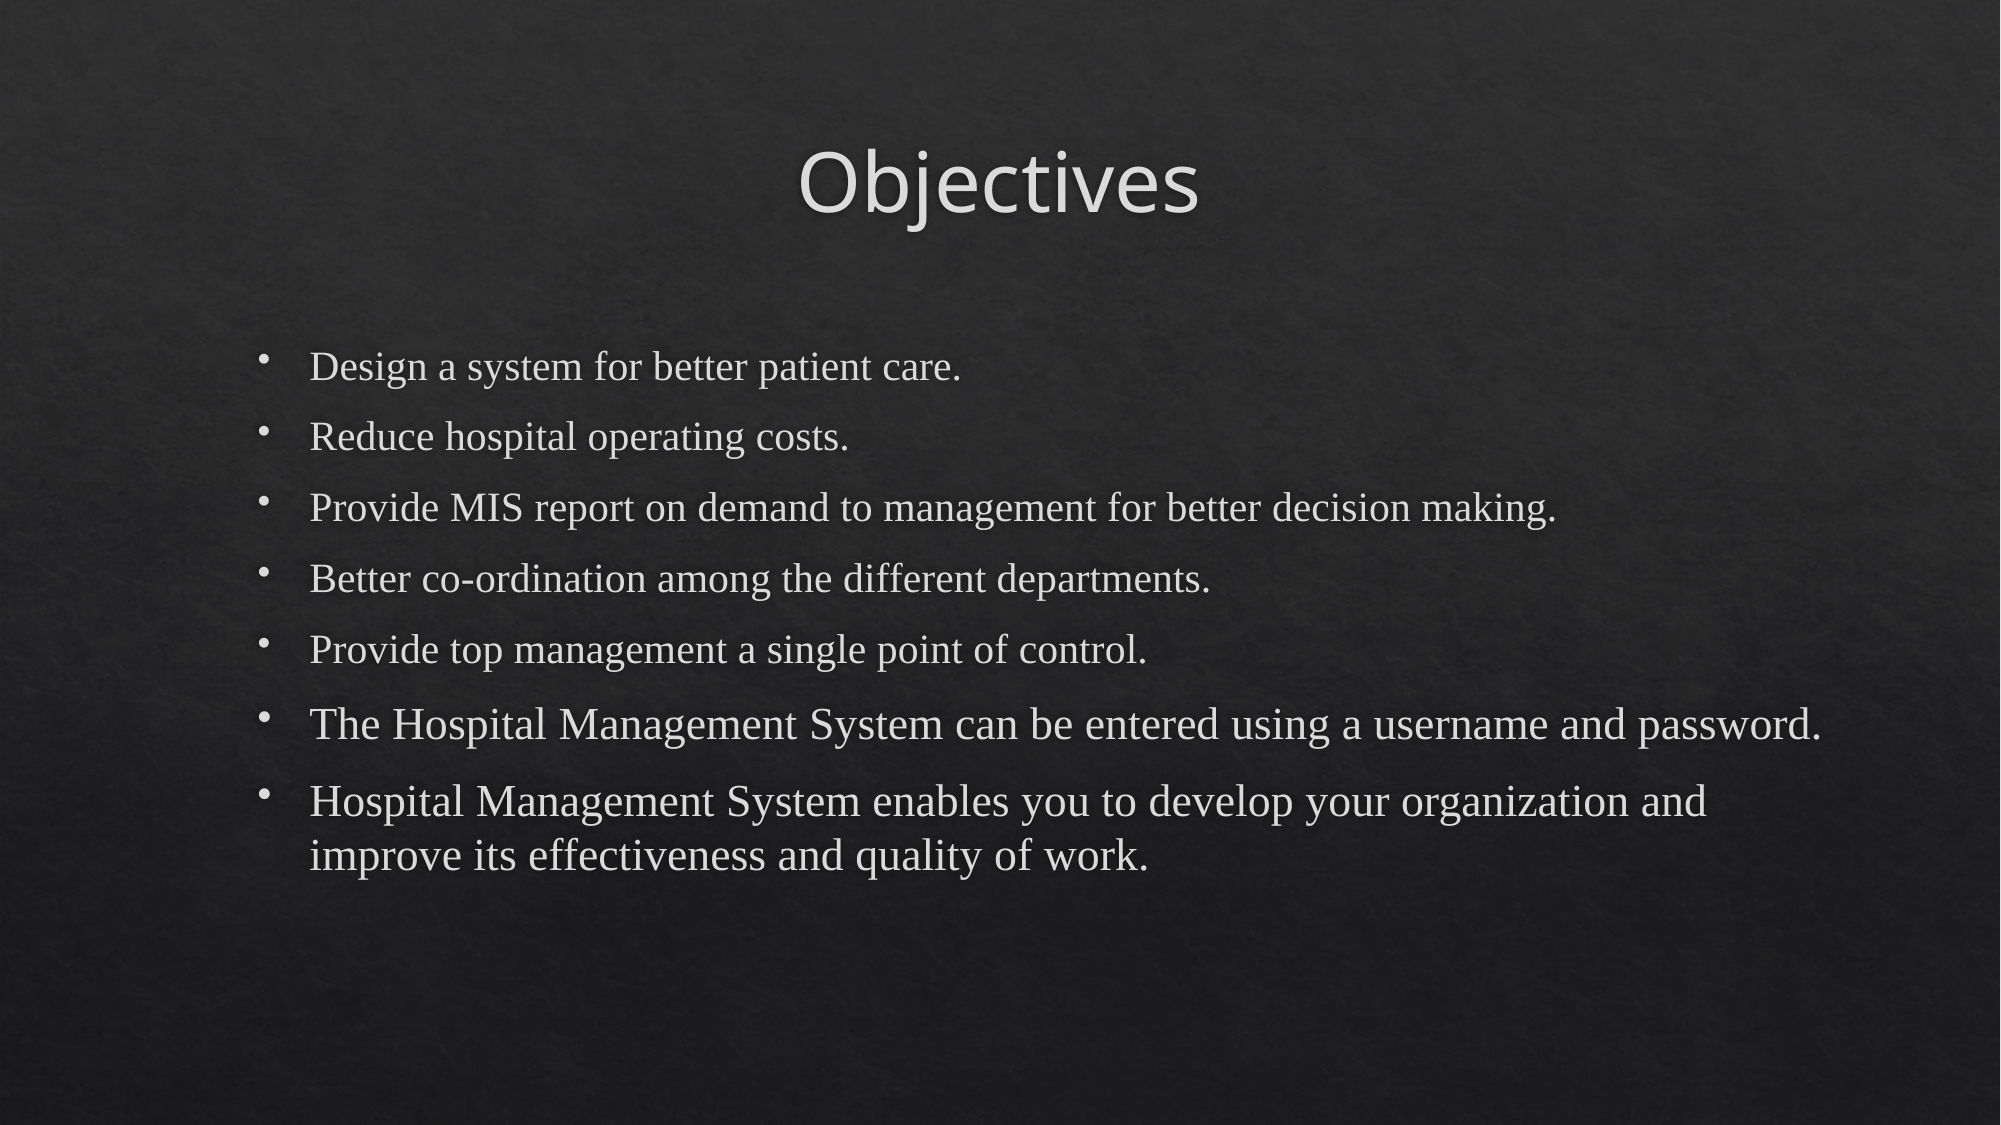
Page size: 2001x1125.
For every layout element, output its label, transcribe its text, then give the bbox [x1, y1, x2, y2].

list Design a system for better patient care. Reduce hospital operating costs. Provide MIS report on demand to management for better decision making. Better co-ordination among the different departments. Provide top management a single point of control. The Hospital Management System can be entered using a username and password. Hospital Management System enables you to develop your organization and improve its effectiveness and quality of work. [238, 330, 1872, 962]
title Objectives [149, 99, 1849, 260]
